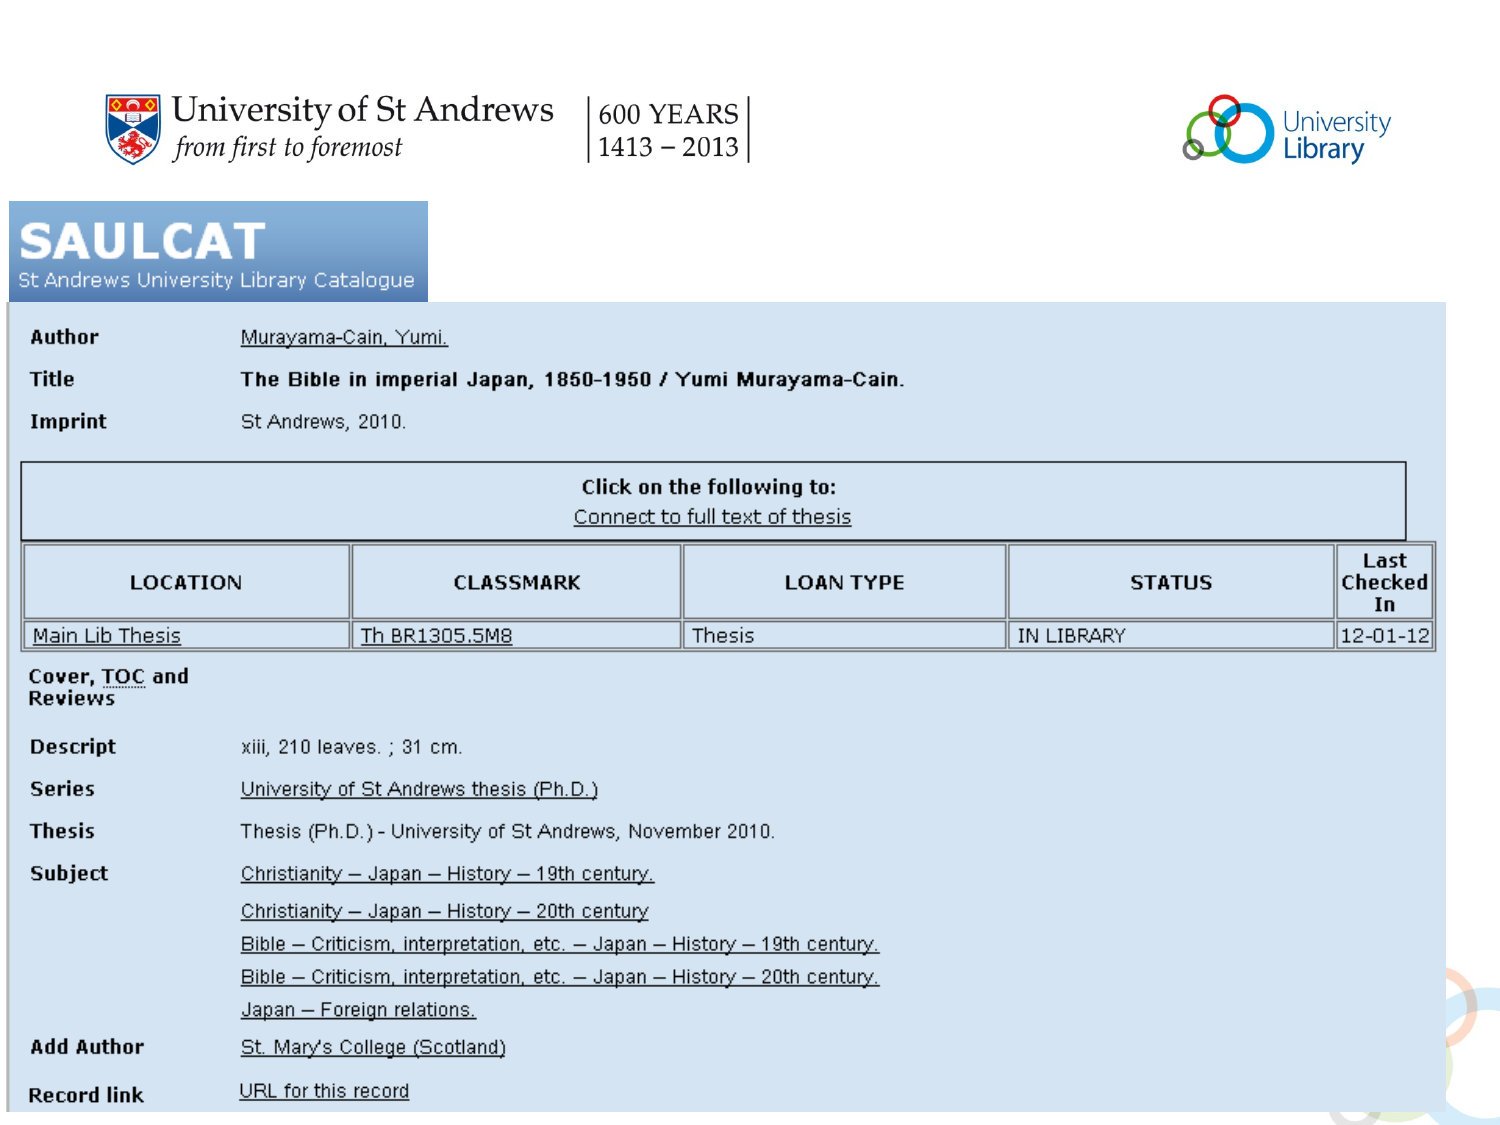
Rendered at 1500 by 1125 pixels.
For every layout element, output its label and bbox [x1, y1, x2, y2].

picture [101, 90, 1399, 172]
picture [5, 200, 1500, 1125]
